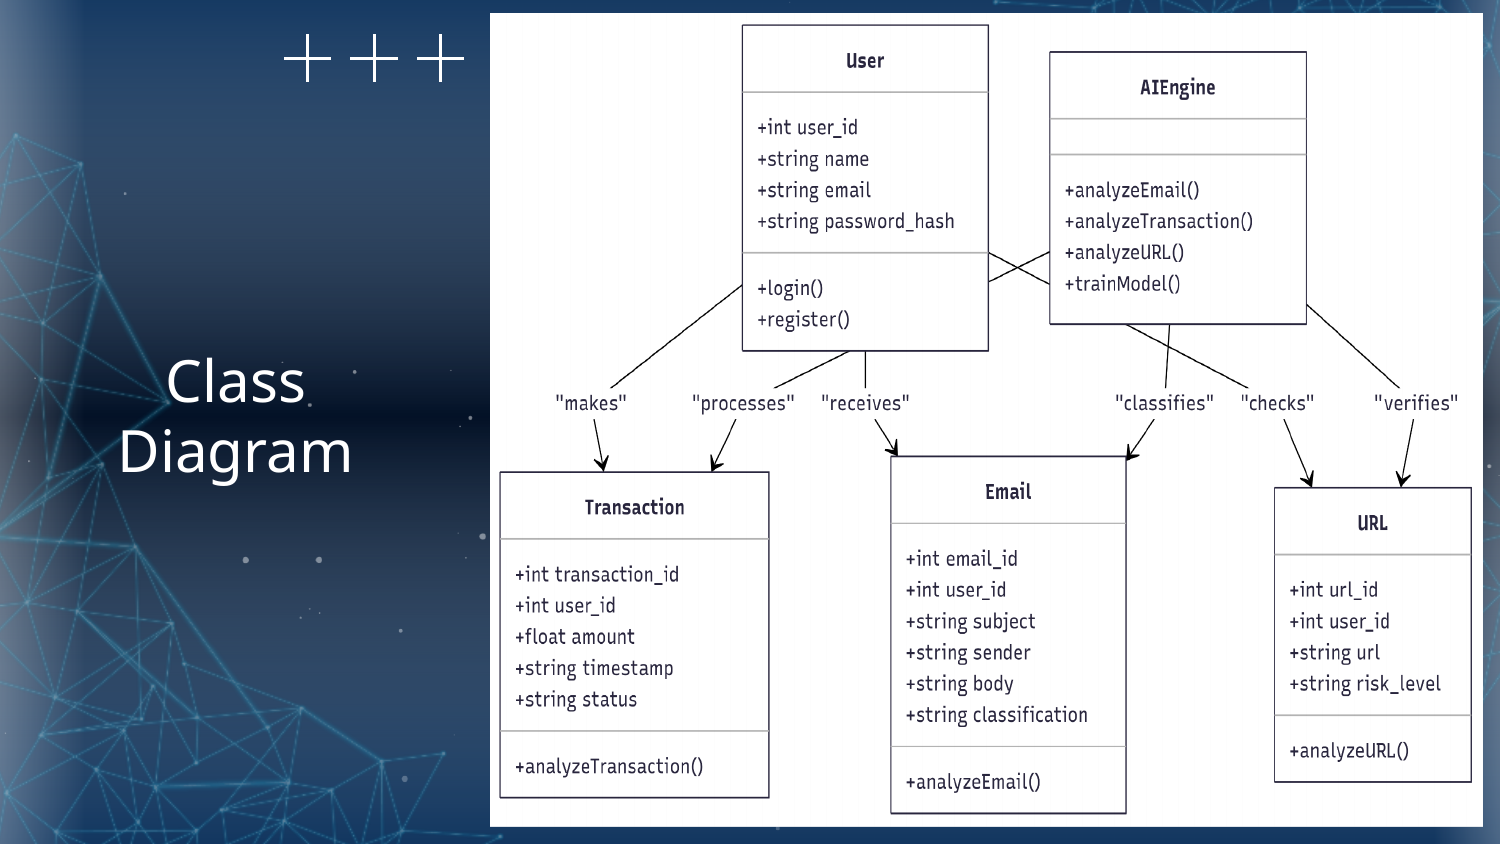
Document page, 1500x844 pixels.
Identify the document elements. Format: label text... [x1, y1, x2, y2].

title Class Diagram [25, 229, 447, 600]
picture [0, 0, 1500, 844]
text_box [350, 0, 398, 149]
